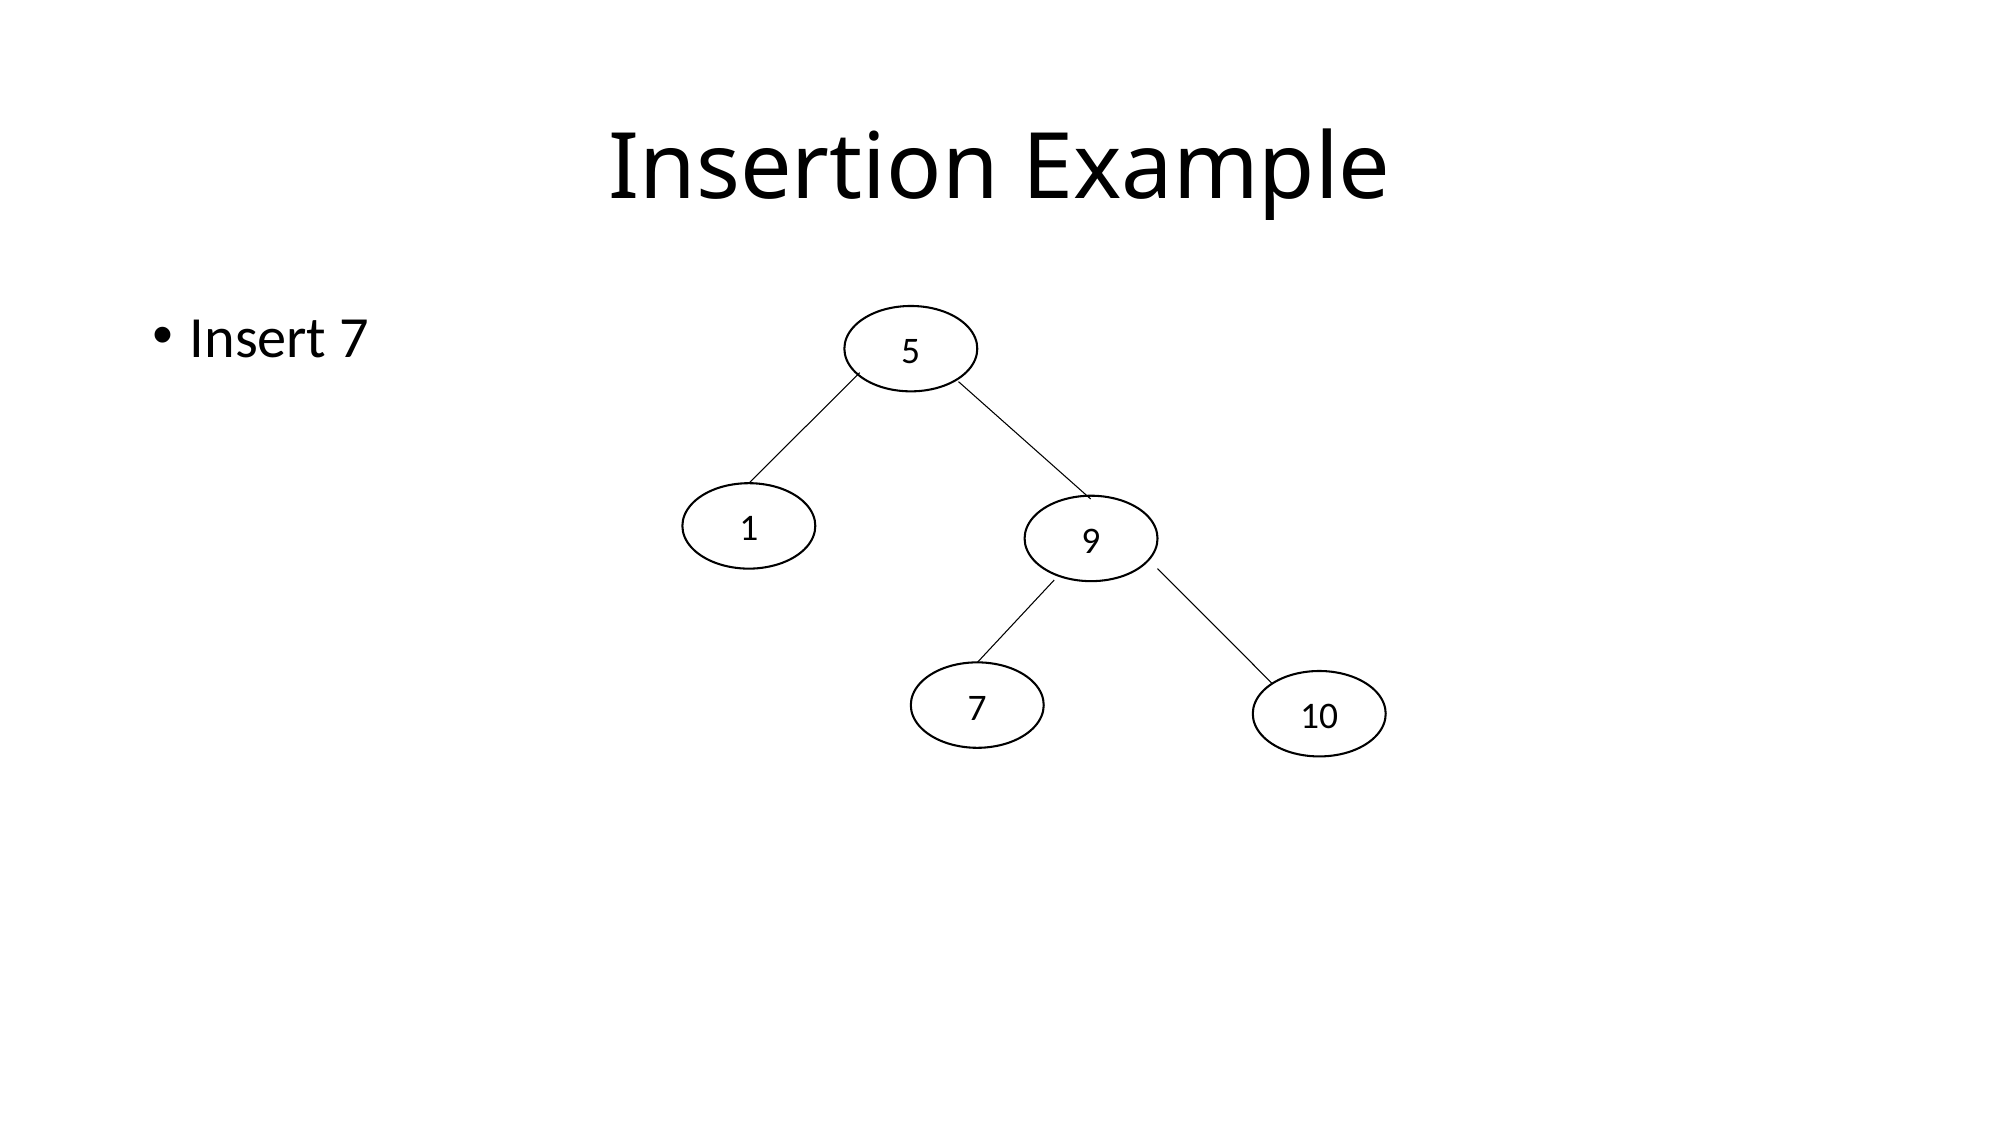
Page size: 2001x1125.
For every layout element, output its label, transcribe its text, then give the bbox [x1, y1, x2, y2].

text_box 1 [681, 482, 817, 570]
text_box 9 [1023, 494, 1159, 583]
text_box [1157, 568, 1273, 684]
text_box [748, 372, 860, 484]
title Insertion Example [137, 59, 1863, 278]
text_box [977, 580, 1055, 663]
text_box 7 [909, 661, 1045, 749]
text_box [958, 381, 1091, 499]
list Insert 7 [137, 299, 1863, 1014]
text_box 10 [1251, 669, 1387, 758]
text_box 5 [843, 304, 979, 393]
